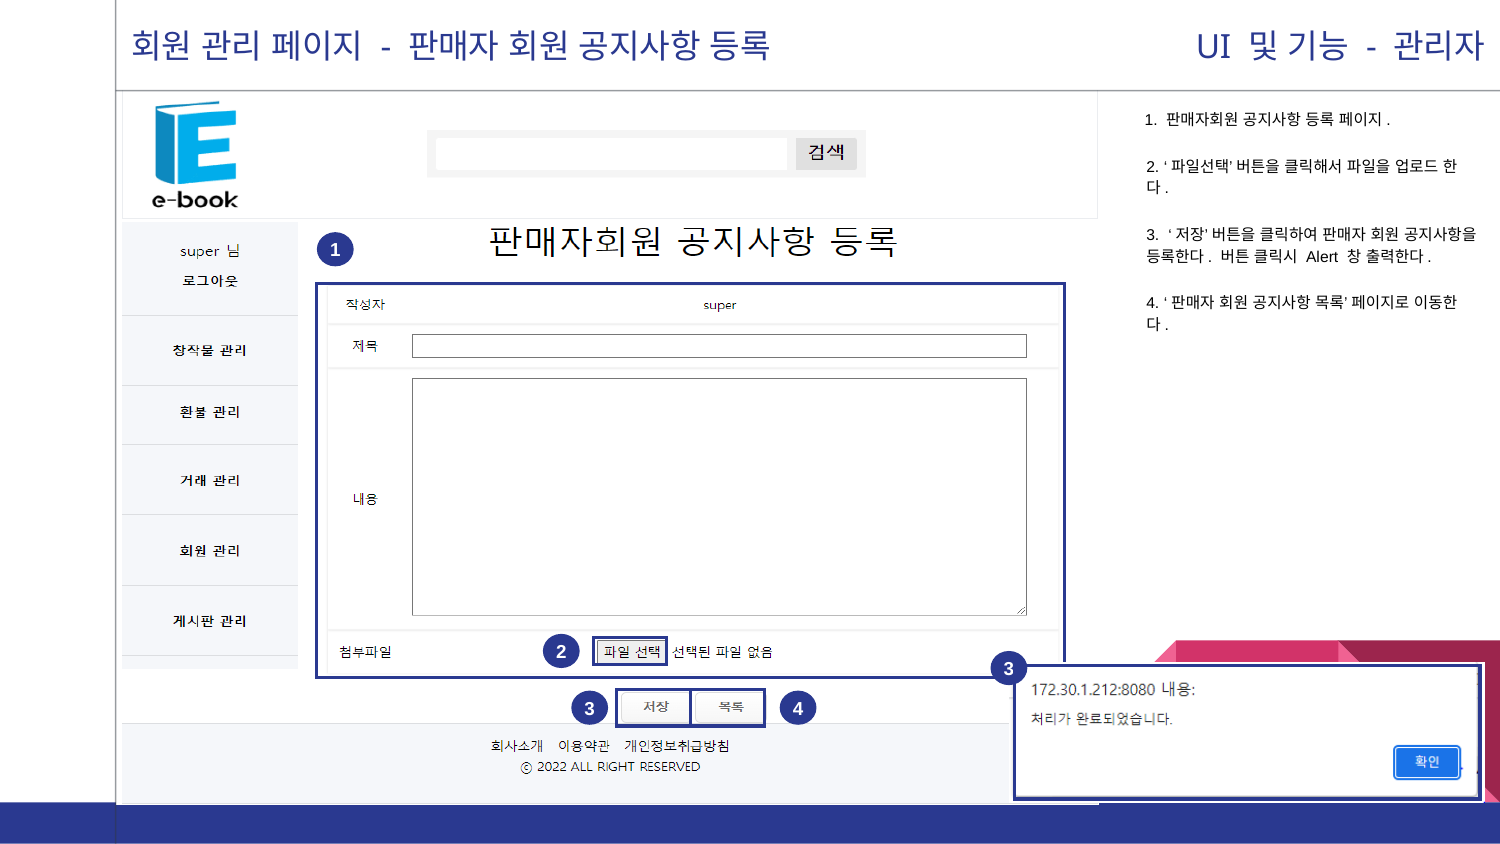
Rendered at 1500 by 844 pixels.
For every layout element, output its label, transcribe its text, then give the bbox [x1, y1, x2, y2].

list 1. 판매자회원 공지사항 등록 페이지. 2. ‘파일선택’ 버튼을 클릭해서 파일을 업로드 한다. 3. ‘저장’ 버튼을 클릭하여 판매자 회원 공지사항을 등록한다. 버튼 클릭시 Alert 창 출력한다. 4. ‘판매자 회원 공지사항 목록’ 페이지로 이동한다. [1116, 106, 1479, 627]
title UI 및 기능 - 관리자 [1116, 0, 1500, 89]
picture [116, 91, 1485, 805]
title 회원 관리 페이지 - 판매자 회원 공지사항 등록 [116, 0, 833, 87]
